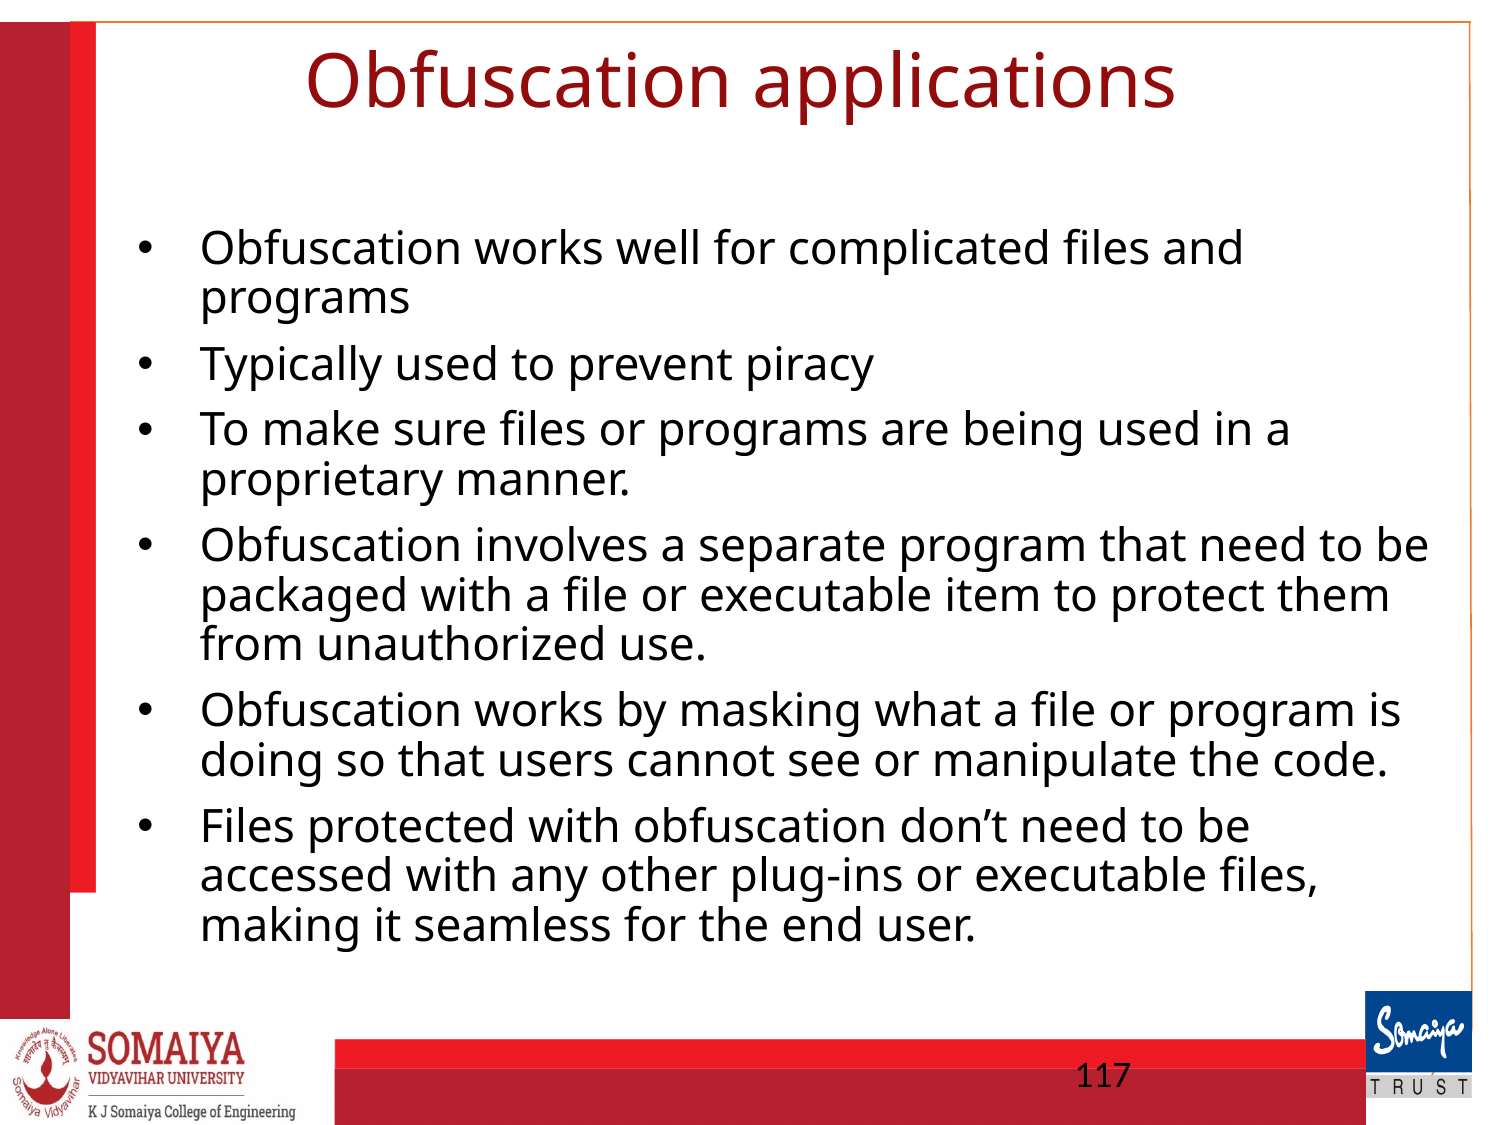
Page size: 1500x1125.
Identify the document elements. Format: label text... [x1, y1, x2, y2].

picture [0, 22, 327, 1125]
title Obfuscation applications [134, 35, 1349, 179]
picture [1365, 991, 1472, 1098]
slide_number 117 [1059, 1042, 1397, 1103]
list Obfuscation works well for complicated files and programs Typically used to prevent piracy To make sure files or programs are being used in a proprietary manner. Obfuscation involves a separate program that need to be packaged with a file or executable item to protect them from unauthorized use. Obfuscation works by masking what a file or program is doing so that users cannot see or manipulate the code. Files protected with obfuscation don’t need to be accessed with any other plug-ins or executable files, making it seamless for the end user. [114, 217, 1465, 960]
picture [335, 1040, 1365, 1125]
